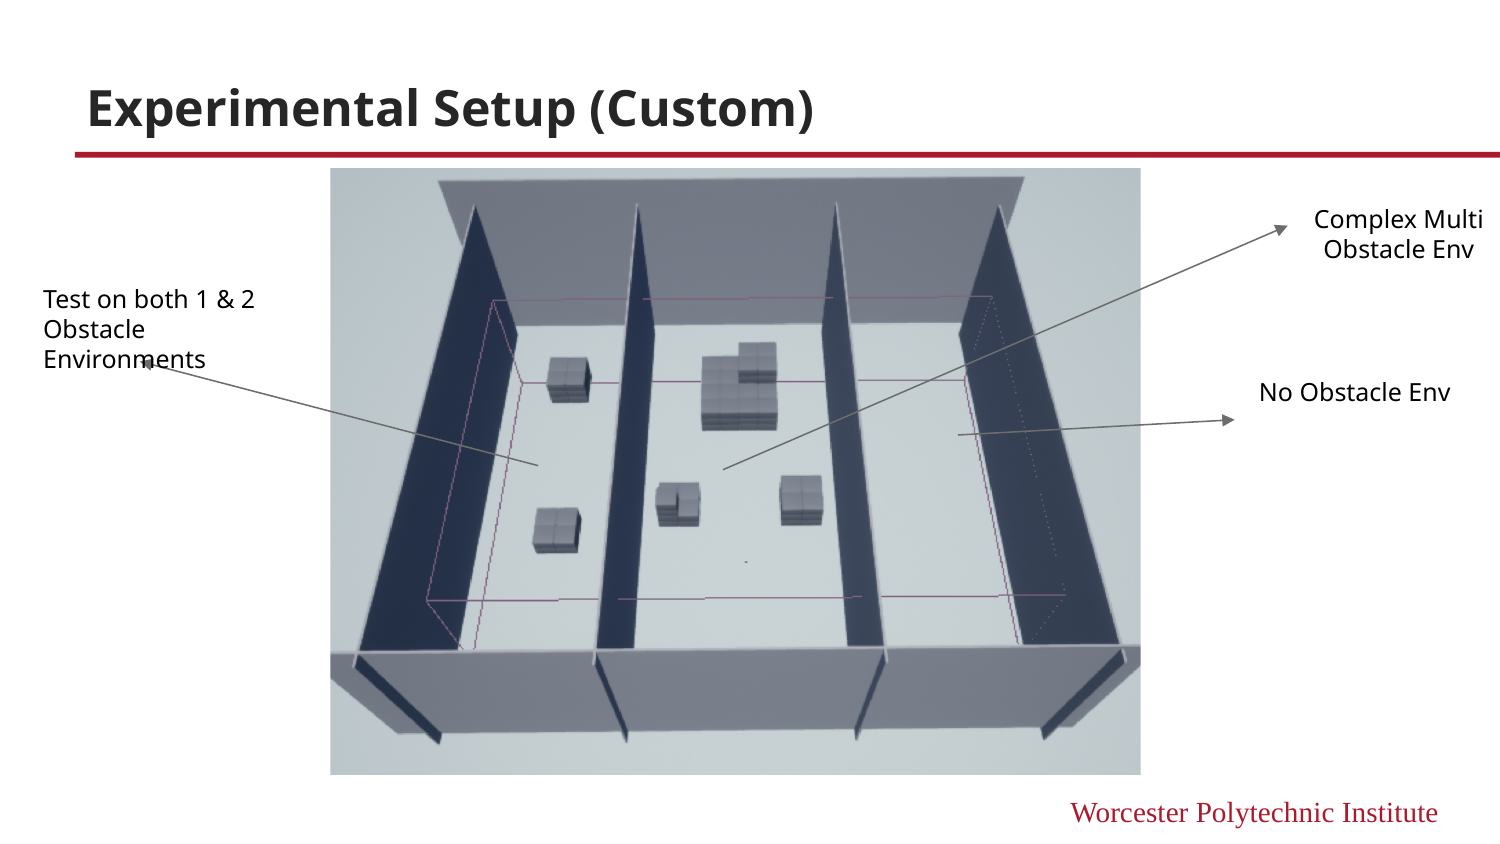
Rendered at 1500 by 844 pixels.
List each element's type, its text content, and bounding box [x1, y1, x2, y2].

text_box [139, 361, 539, 466]
text_box Complex Multi Obstacle Env [1298, 188, 1500, 237]
title Experimental Setup (Custom) [75, 43, 1425, 142]
text_box Test on both 1 & 2 Obstacle Environments [28, 268, 319, 317]
picture [330, 168, 1141, 776]
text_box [722, 225, 1288, 470]
text_box No Obstacle Env [1293, 361, 1500, 410]
